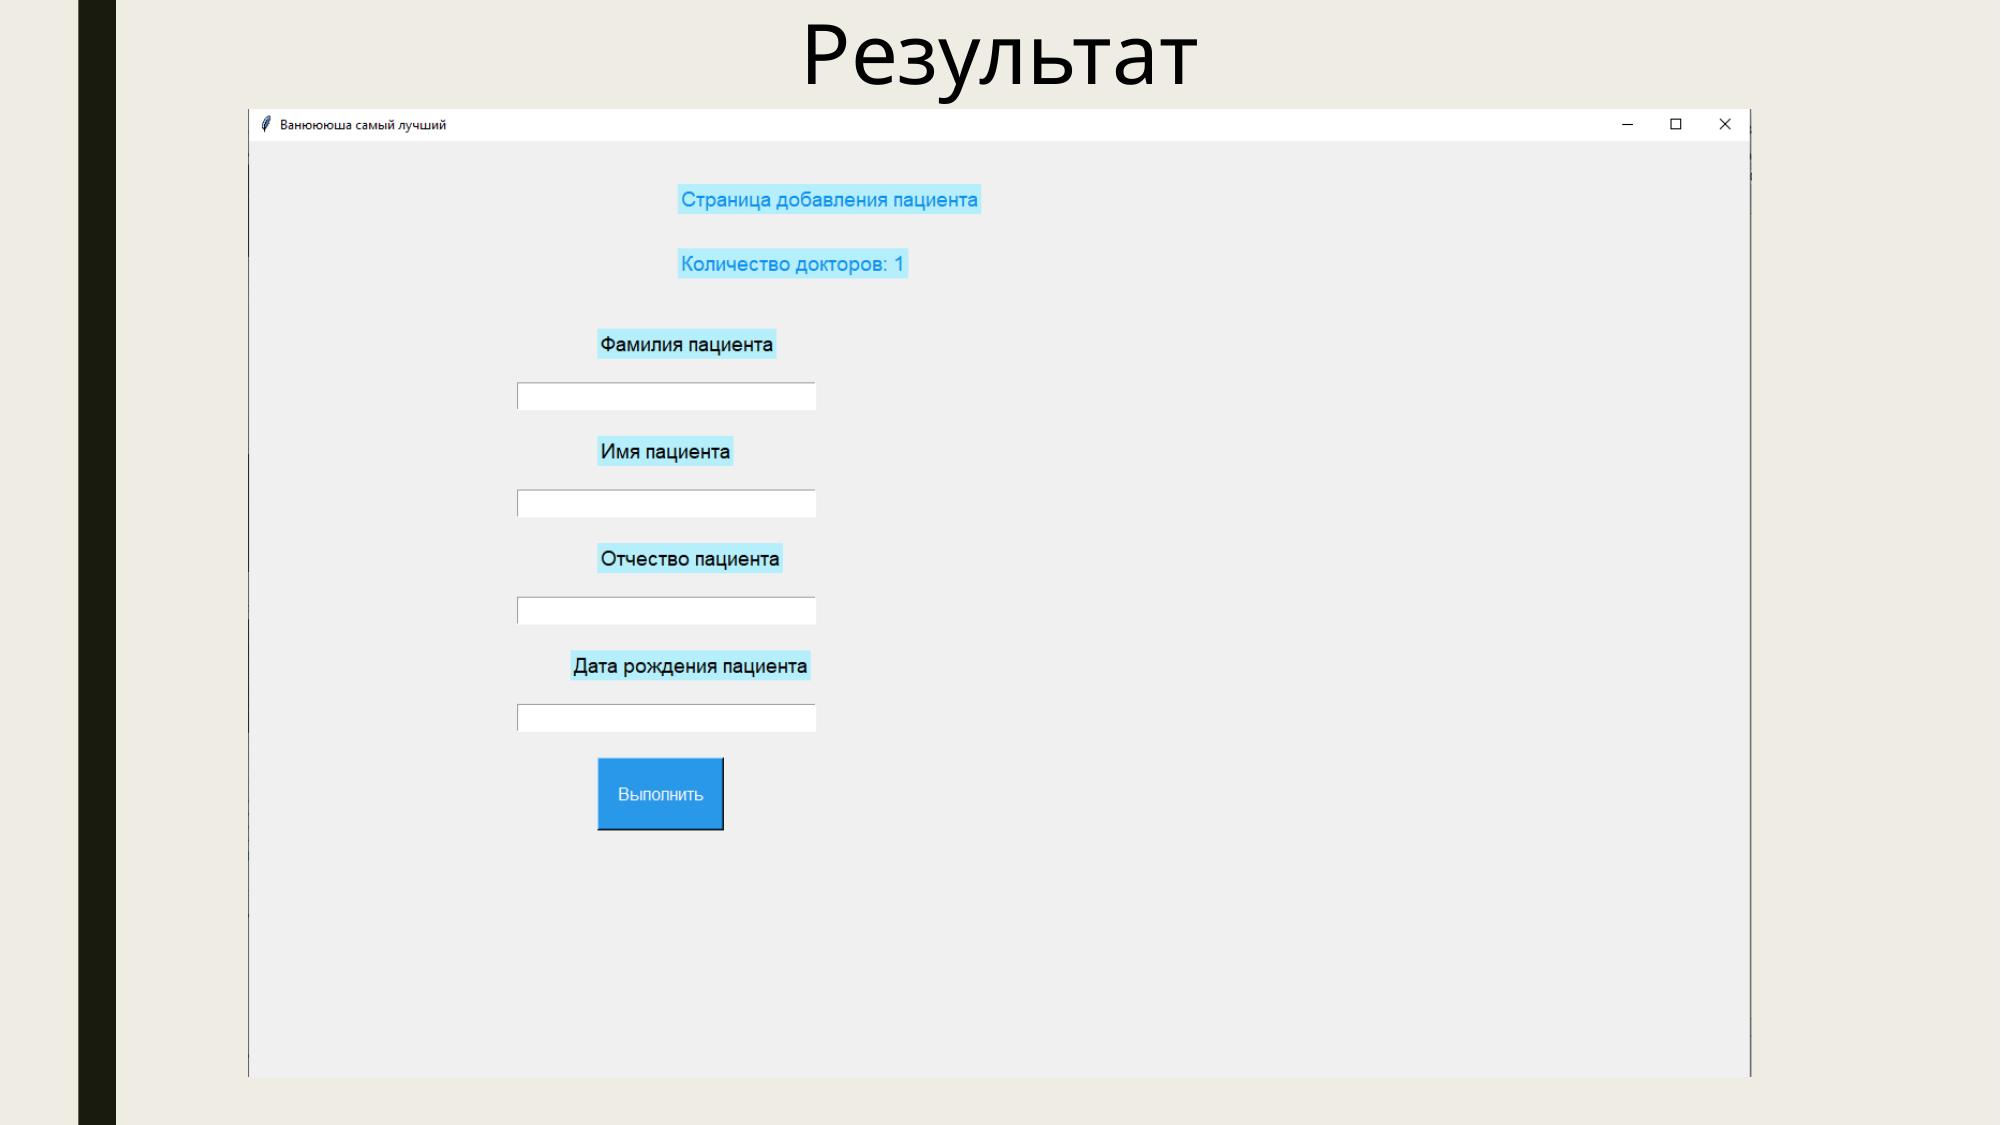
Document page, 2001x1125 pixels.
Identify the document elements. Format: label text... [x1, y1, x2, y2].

text_box Результат [364, 0, 1636, 109]
picture [248, 109, 1752, 1077]
